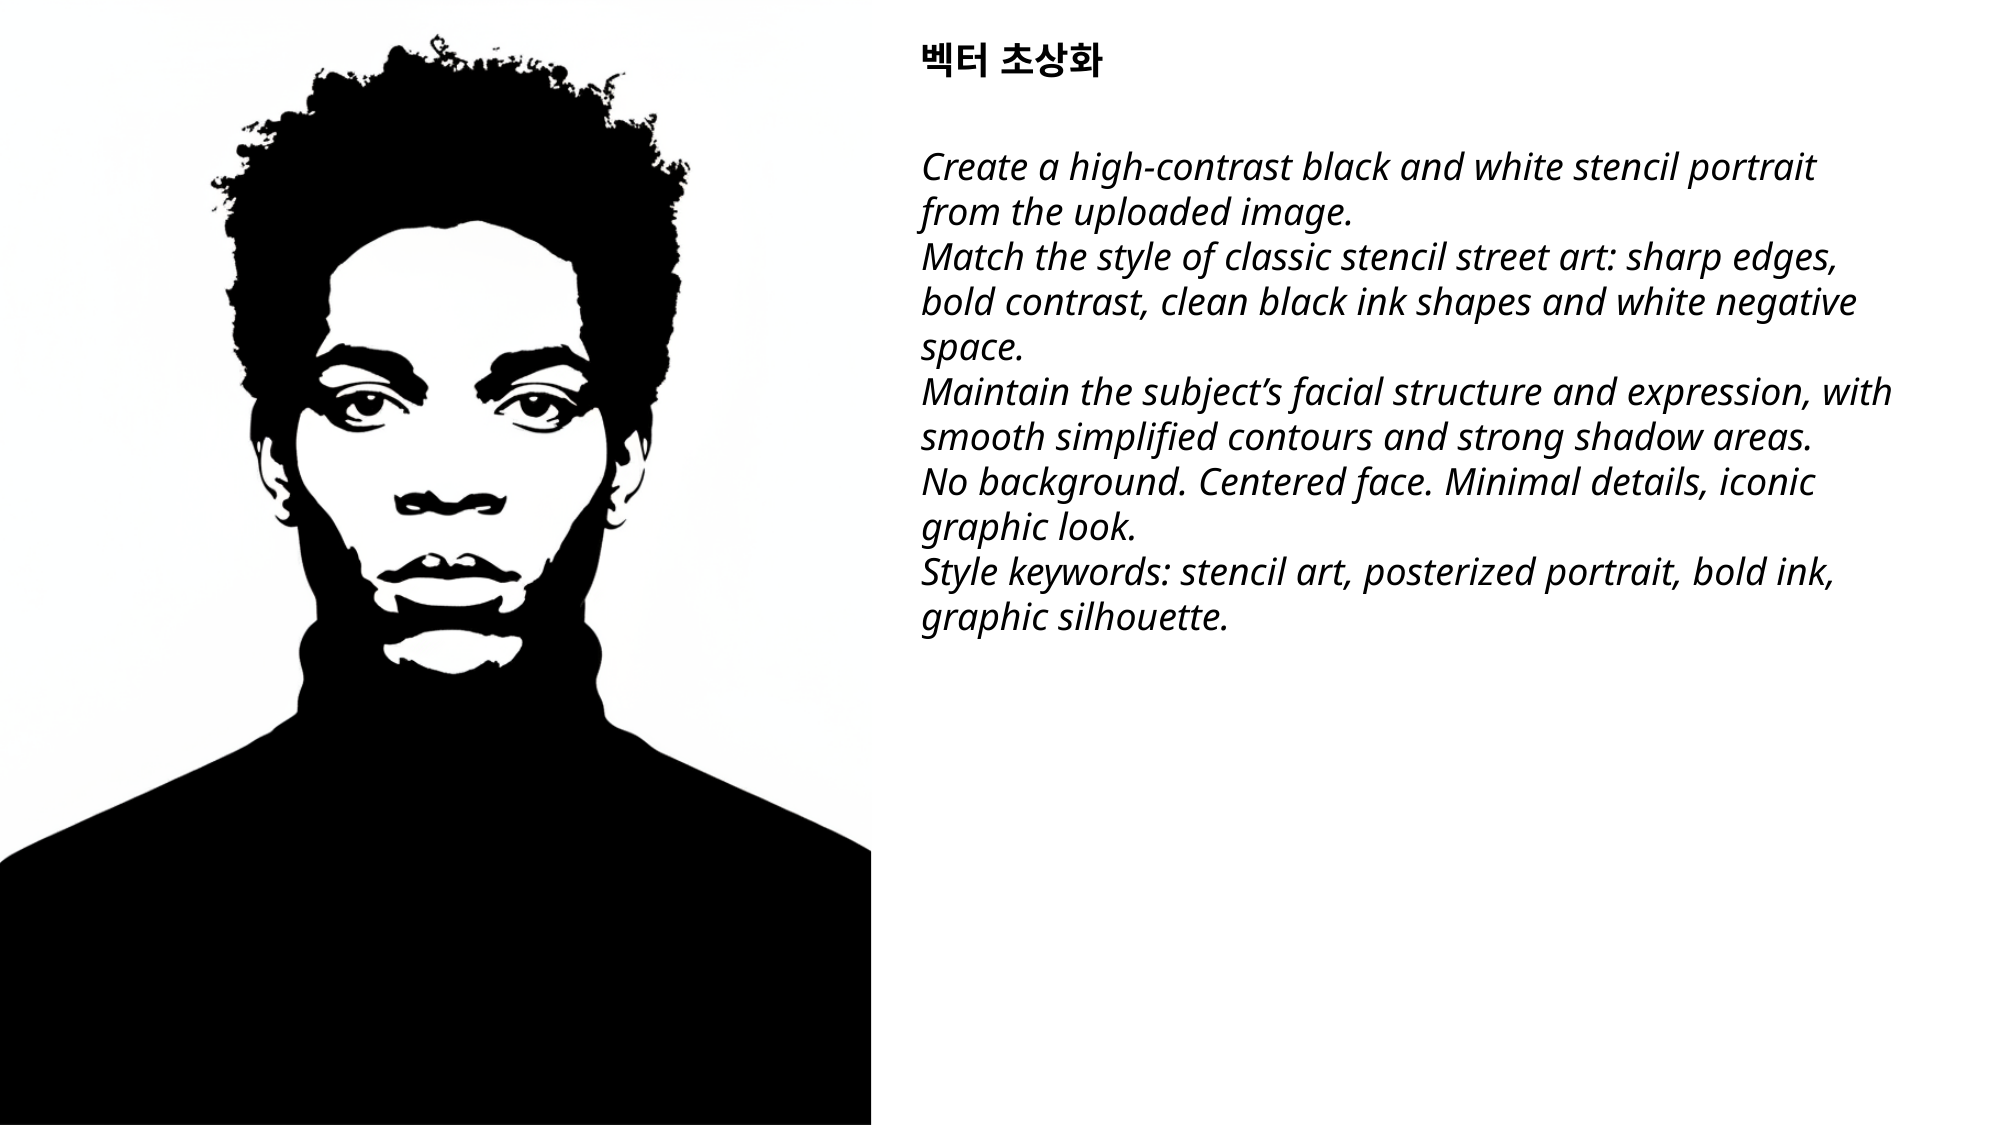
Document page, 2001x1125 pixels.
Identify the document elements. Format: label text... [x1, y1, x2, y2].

text_box 벡터 초상화 [906, 29, 1906, 90]
text_box Create a high-contrast black and white stencil portrait from the uploaded image. Match the style of classic stencil street art: sharp edges, bold contrast, clean black ink shapes and white negative space. Maintain the subject’s facial structure and expression, with smooth simplified contours and strong shadow areas. No background. Centered face. Minimal details, iconic graphic look. Style keywords: stencil art, posterized portrait, bold ink, graphic silhouette. [906, 135, 1910, 691]
picture [0, 0, 872, 1125]
